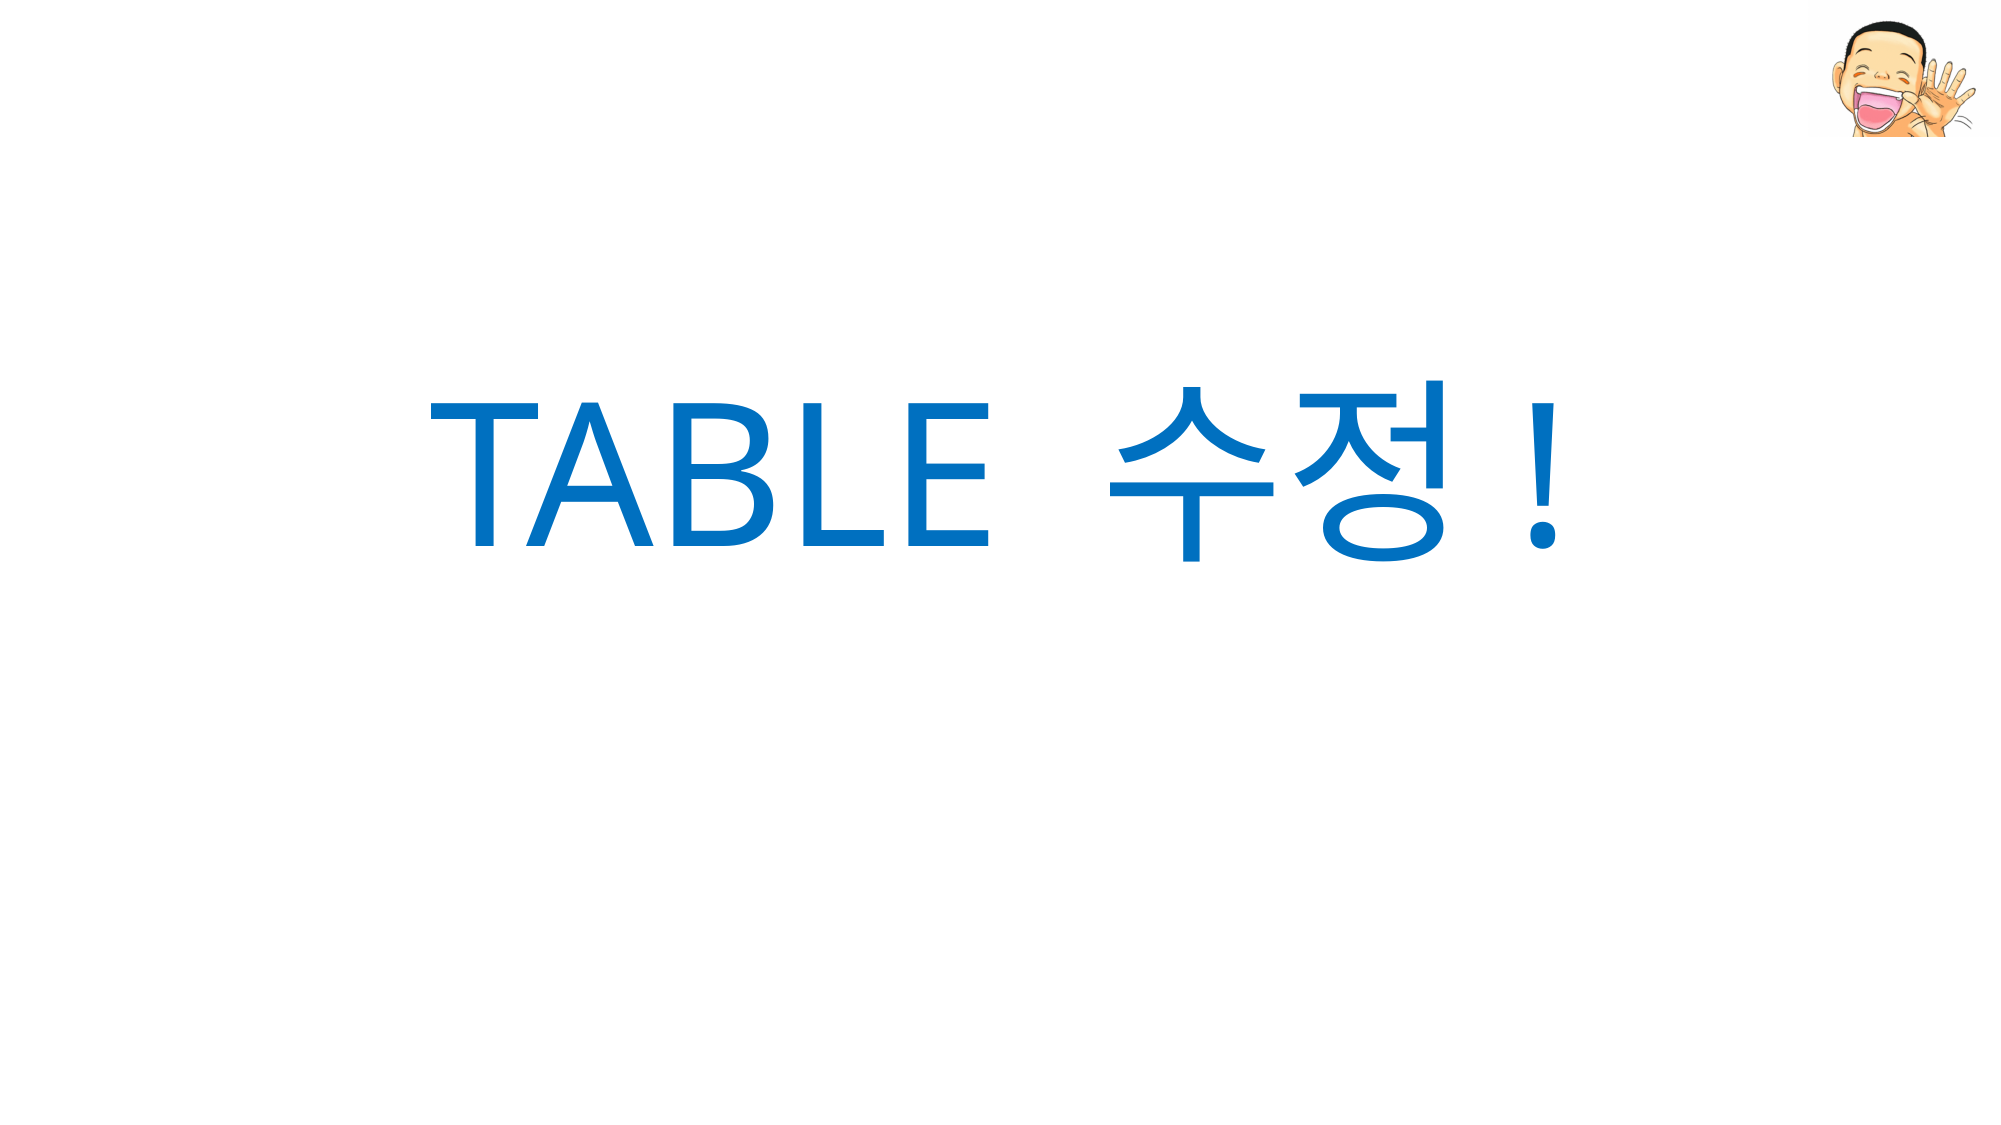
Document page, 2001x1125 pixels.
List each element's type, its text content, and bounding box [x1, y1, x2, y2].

text_box TABLE 수정! [0, 218, 2000, 594]
picture [1808, 0, 2000, 137]
